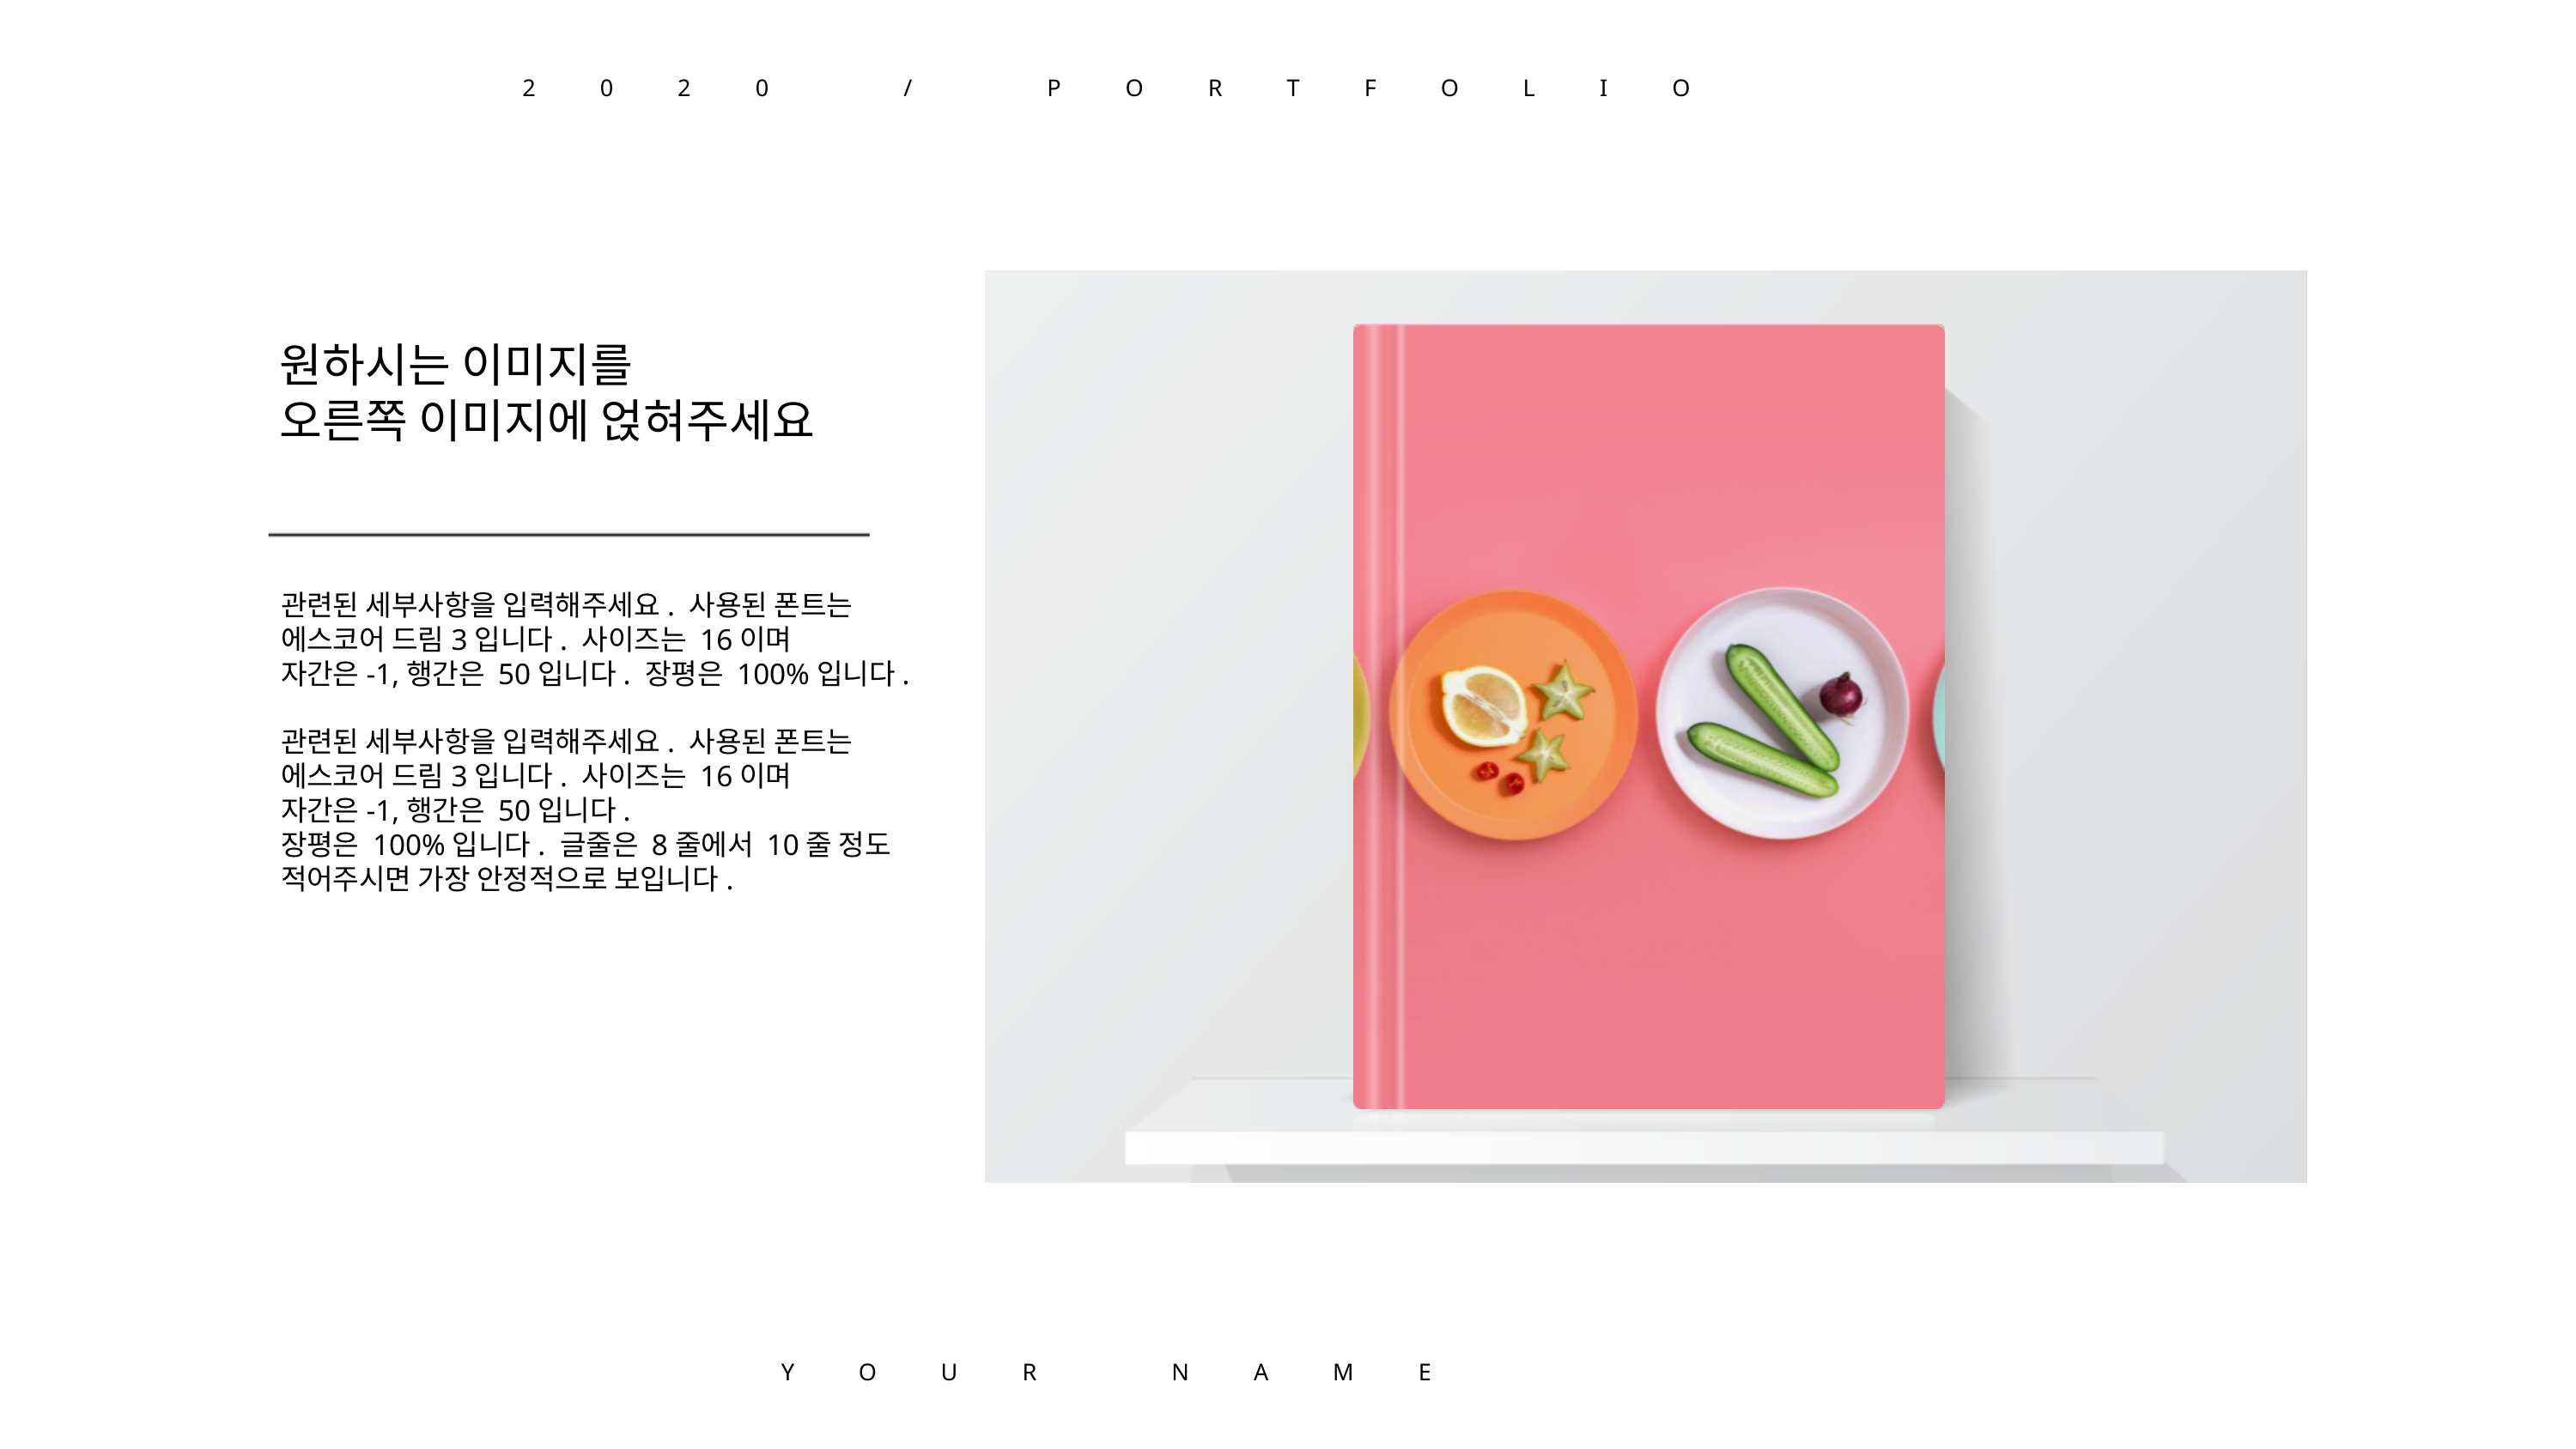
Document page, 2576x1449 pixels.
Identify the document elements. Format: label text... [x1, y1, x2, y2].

text_box 2020 / PORTFOLIO [197, 67, 2015, 104]
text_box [1352, 324, 1945, 1110]
text_box YOUR NAME [197, 1350, 2015, 1387]
text_box 원하시는 이미지를 오른쪽 이미지에 얹혀주세요 [266, 330, 981, 537]
text_box 관련된 세부사항을 입력해주세요. 사용된 폰트는 에스코어 드림3입니다. 사이즈는 16이며 자간은-1,행간은 50입니다. 장평은 100%입니다. 관련된 세부사항을 입력해주세요. 사용된 폰트는 에스코어 드림3입니다. 사이즈는 16이며 자간은-1,행간은 50입니다. 장평은 100%입니다. 글줄은 8줄에서 10줄 정도 적어주시면 가장 안정적으로 보입니다. [268, 580, 1176, 1241]
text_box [268, 530, 870, 540]
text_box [985, 270, 2308, 1184]
